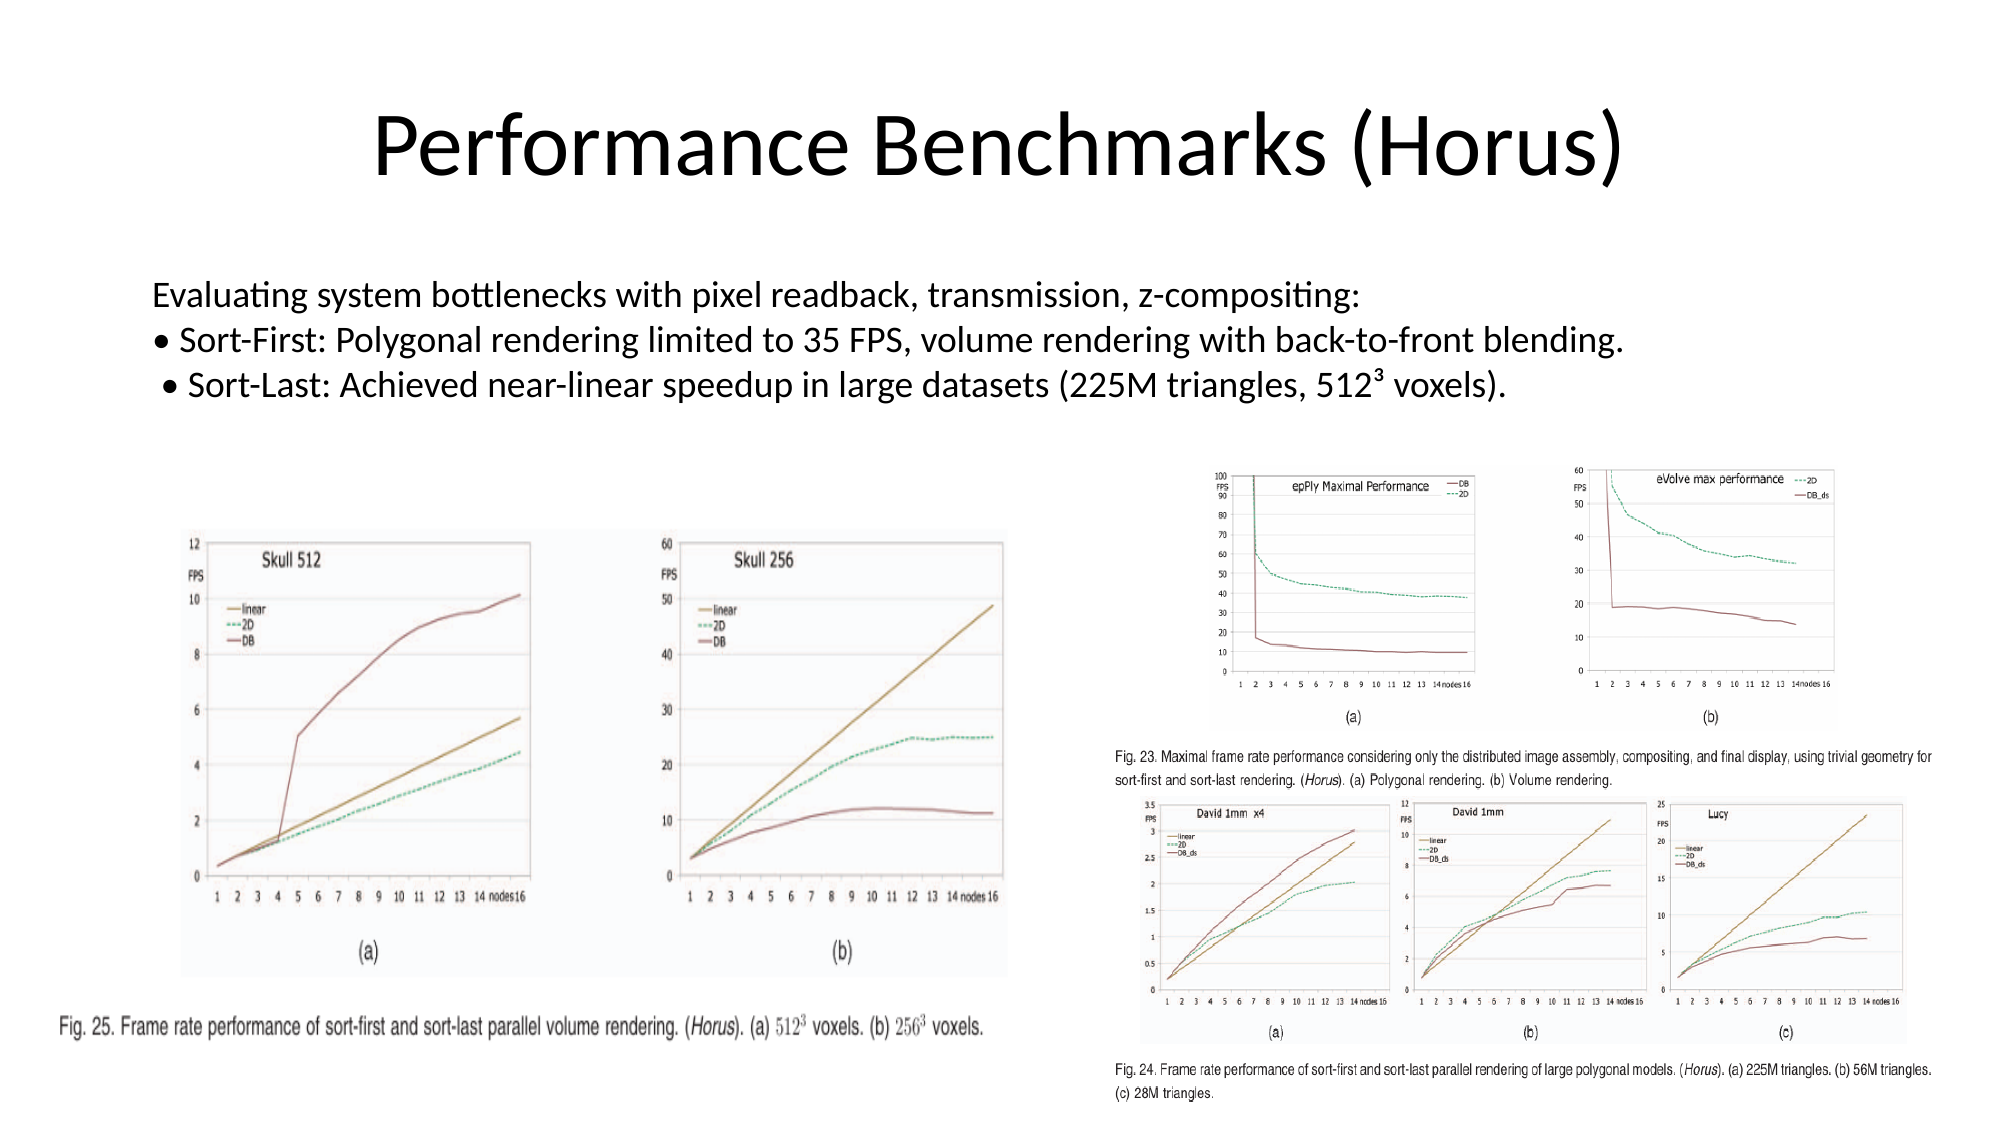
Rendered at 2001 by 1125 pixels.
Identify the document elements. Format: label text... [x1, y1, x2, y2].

text_box Evaluating system bottlenecks with pixel readback, transmission, z-compositing: • Sort-First: Polygonal rendering limited to 35 FPS, volume rendering with back-to-front blending. • Sort-Last: Achieved near-linear speedup in large datasets (225M triangles, 512³ voxels). [137, 262, 1875, 413]
picture [56, 462, 2000, 1103]
title Performance Benchmarks (Horus) [99, 45, 1900, 233]
